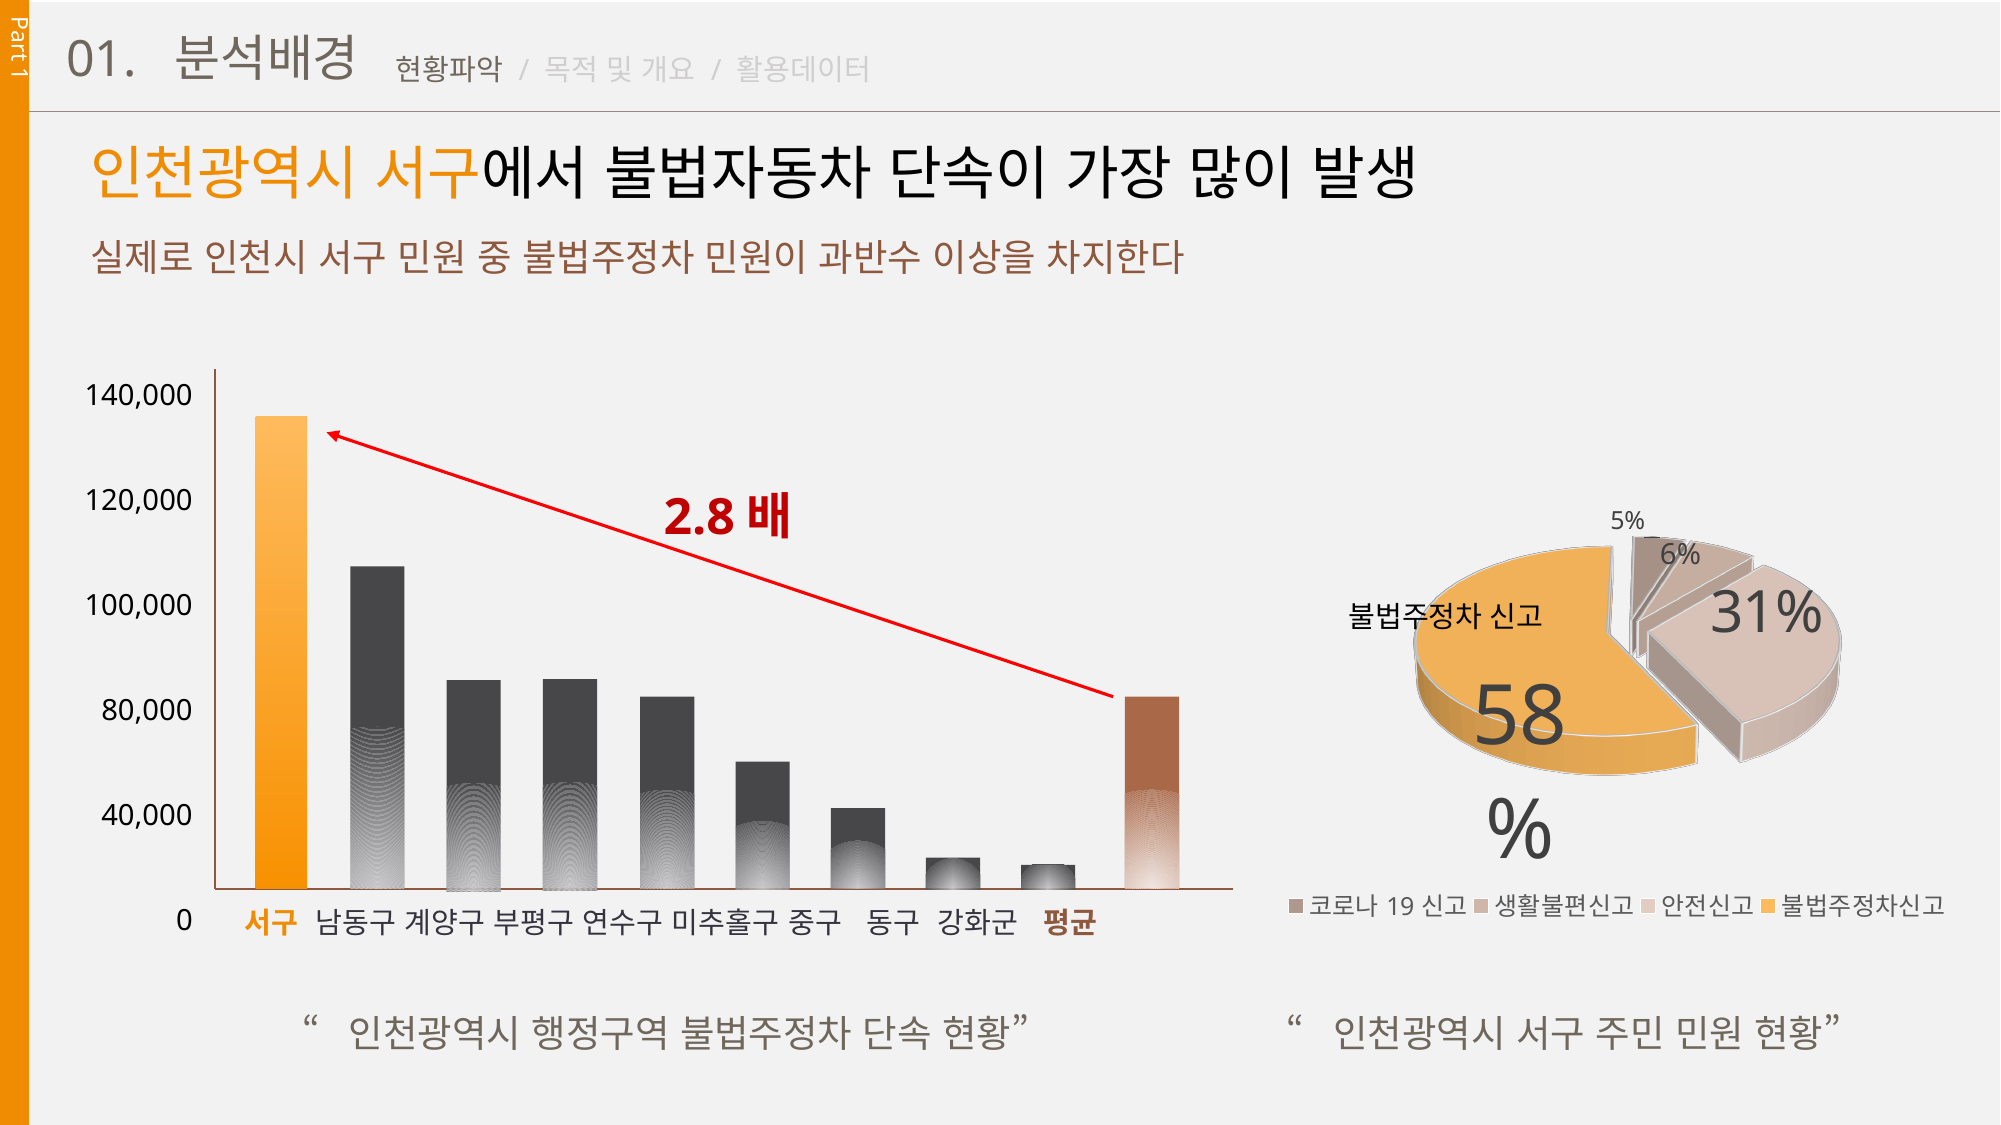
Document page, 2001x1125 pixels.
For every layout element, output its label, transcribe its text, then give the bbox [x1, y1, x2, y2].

text_box [0, 306, 30, 1125]
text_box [326, 432, 1114, 697]
text_box Part 1 [0, 1, 42, 306]
text_box [30, 112, 2000, 1125]
text_box 인천광역시 서구에서 불법자동차 단속이 가장 많이 발생 [75, 128, 1917, 214]
text_box 현황파악 / 목적 및 개요 / 활용데이터 [380, 44, 1056, 94]
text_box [45, 369, 1273, 939]
text_box “인천광역시 행정구역 불법주정차 단속 현황” [287, 1002, 1149, 1063]
text_box [42, 1, 2000, 111]
chart [1233, 403, 1977, 990]
text_box “인천광역시 서구 주민 민원 현황” [1272, 1002, 2000, 1063]
text_box 실제로 인천시 서구 민원 중 불법주정차 민원이 과반수 이상을 차지한다 [75, 226, 1593, 287]
text_box 01. 분석배경 [51, 19, 374, 94]
